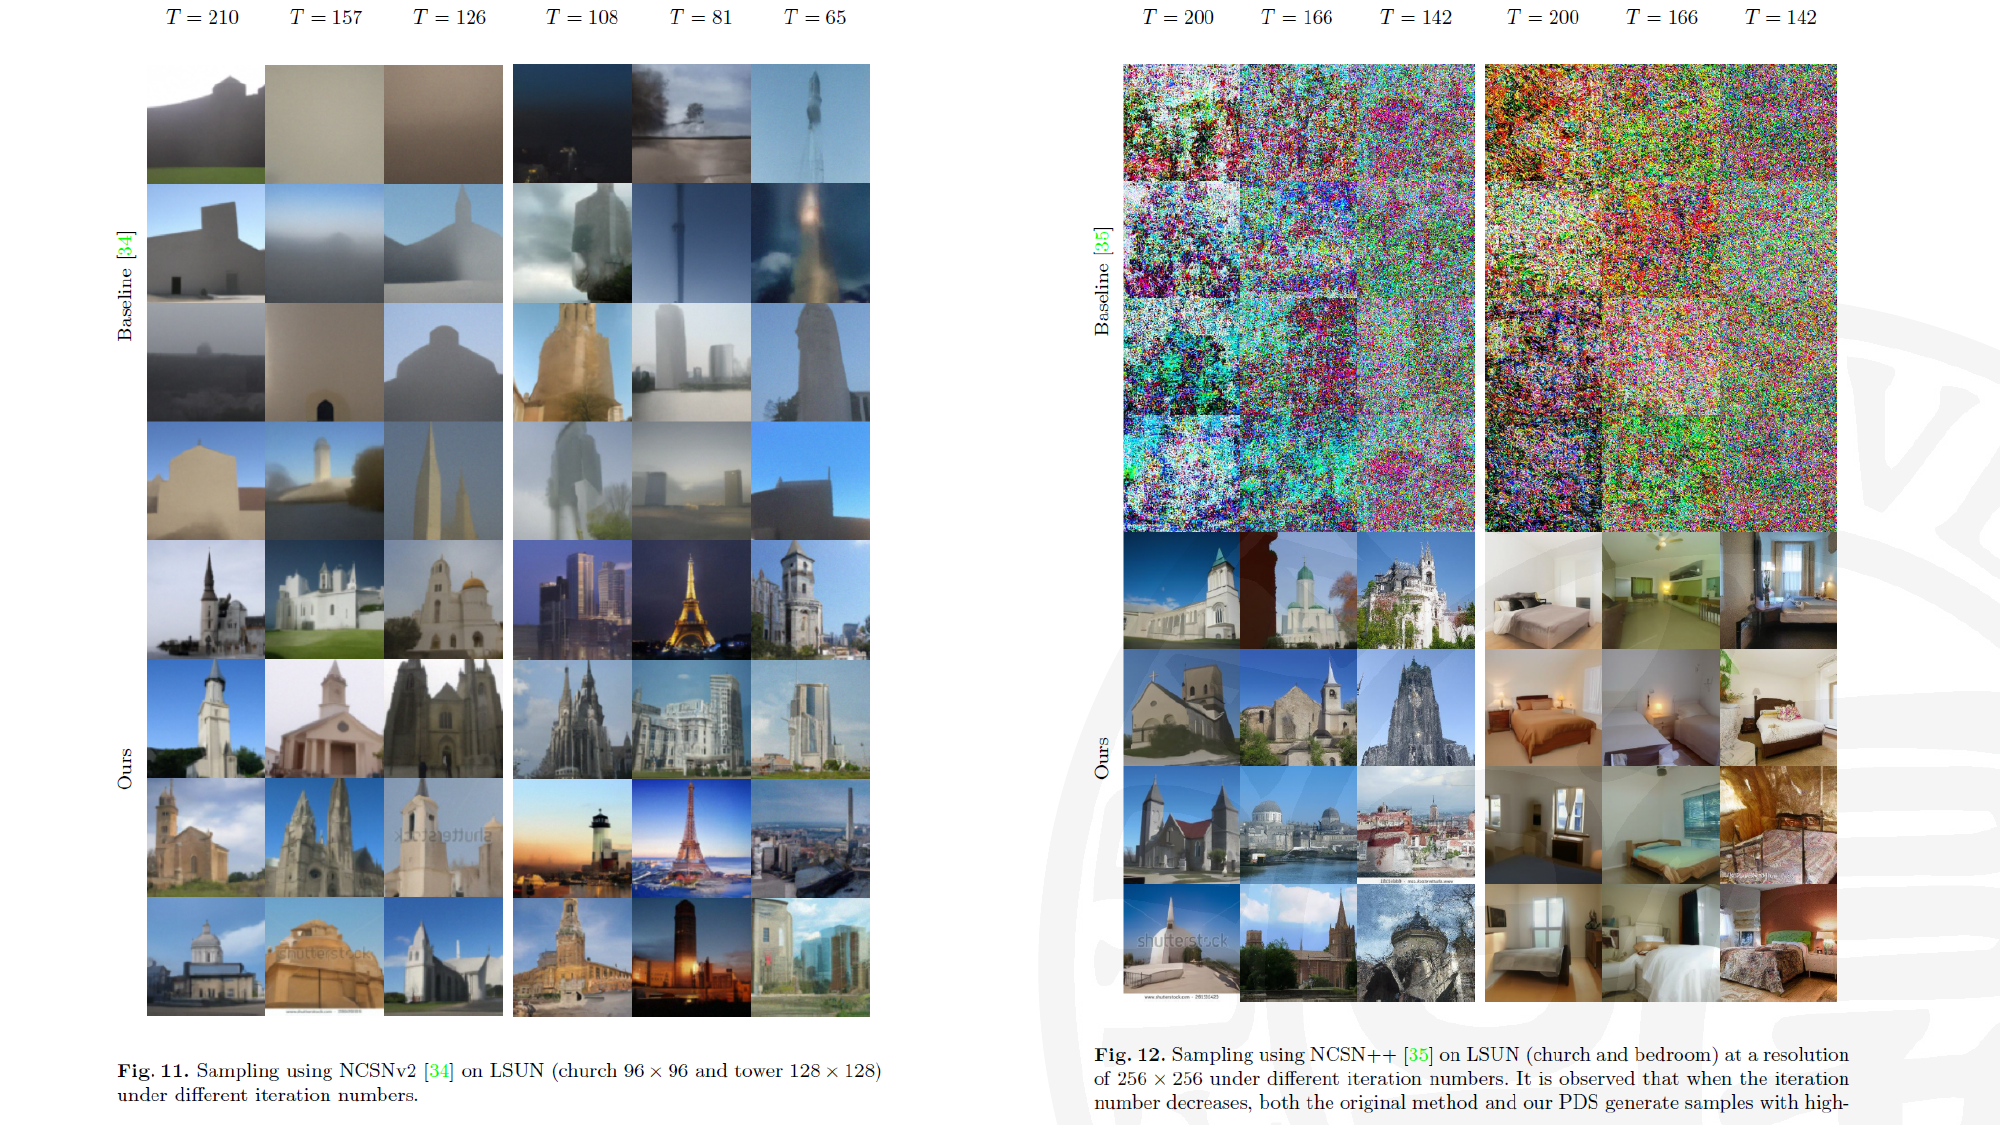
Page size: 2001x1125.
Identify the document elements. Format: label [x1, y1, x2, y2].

text_box [1037, 306, 2000, 1125]
picture [1062, 0, 1864, 1113]
picture [37, 0, 907, 1125]
